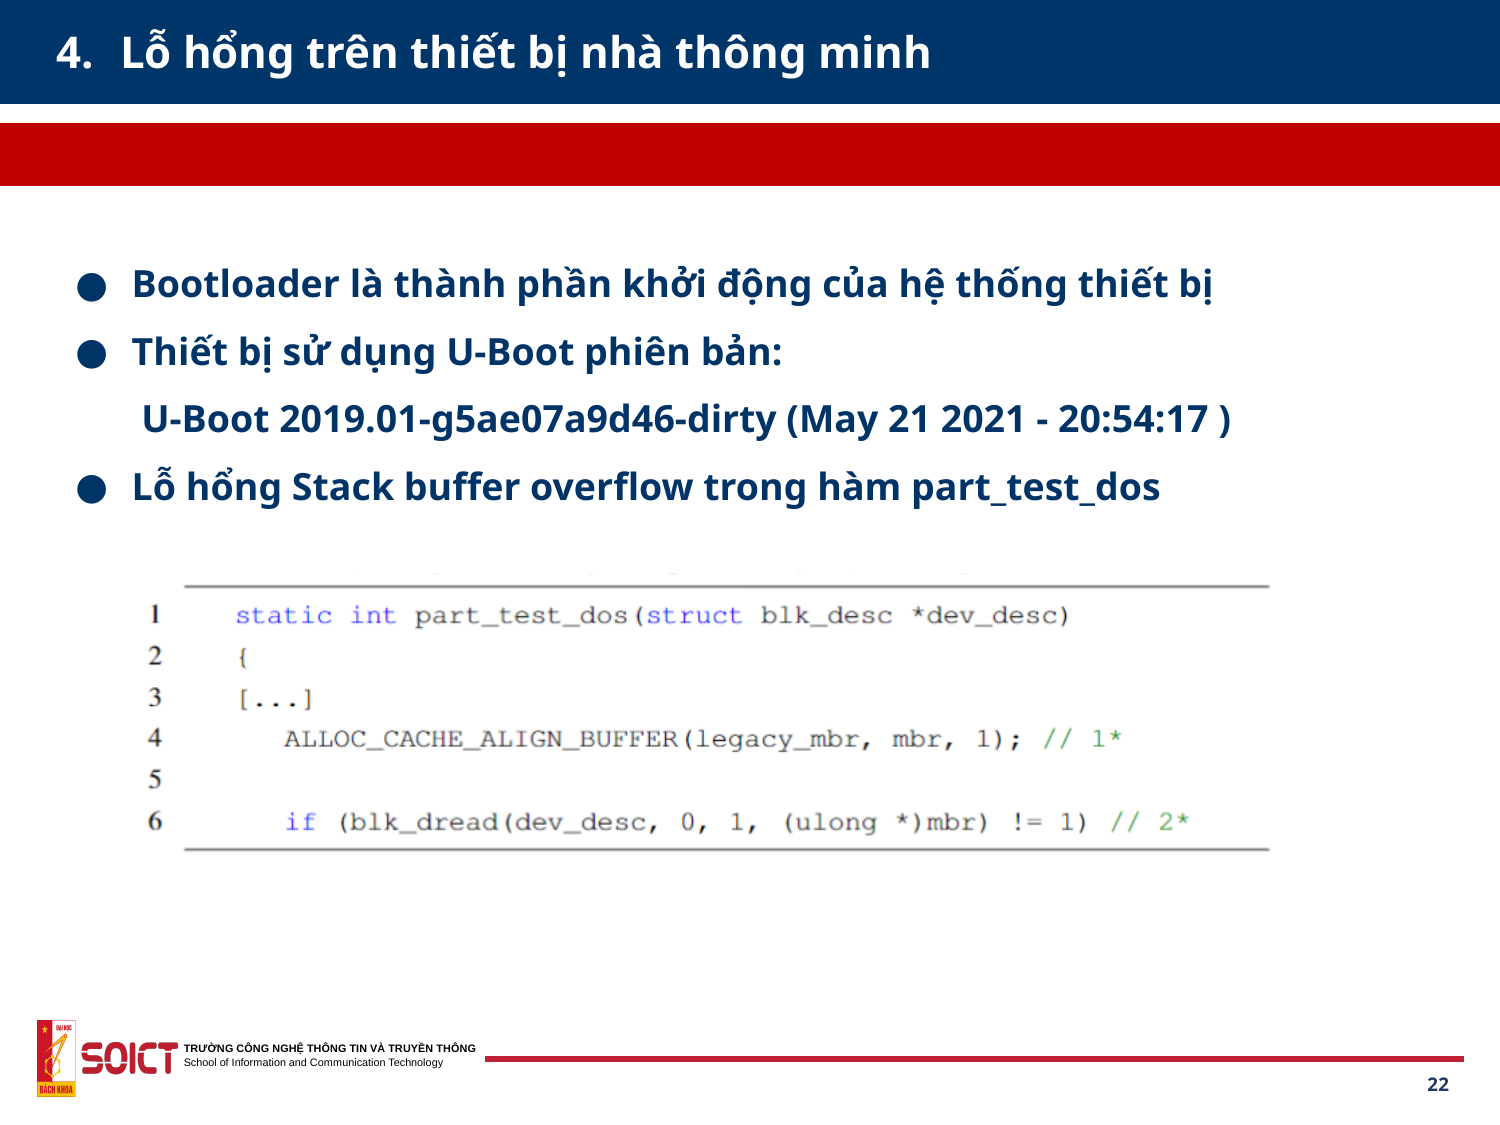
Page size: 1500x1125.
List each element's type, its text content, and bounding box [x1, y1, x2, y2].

text_box Bootloader là thành phần khởi động của hệ thống thiết bị Thiết bị sử dụng U-Boot phiên bản: U-Boot 2019.01-g5ae07a9d46-dirty (May 21 2021 - 20:54:17 ) Lỗ hổng Stack buffer overflow trong hàm part_test_dos [41, 222, 1370, 523]
slide_number 22 [1126, 1065, 1464, 1125]
picture [128, 573, 1343, 864]
picture [37, 1020, 178, 1097]
title Lỗ hổng trên thiết bị nhà thông minh [41, 23, 1459, 95]
